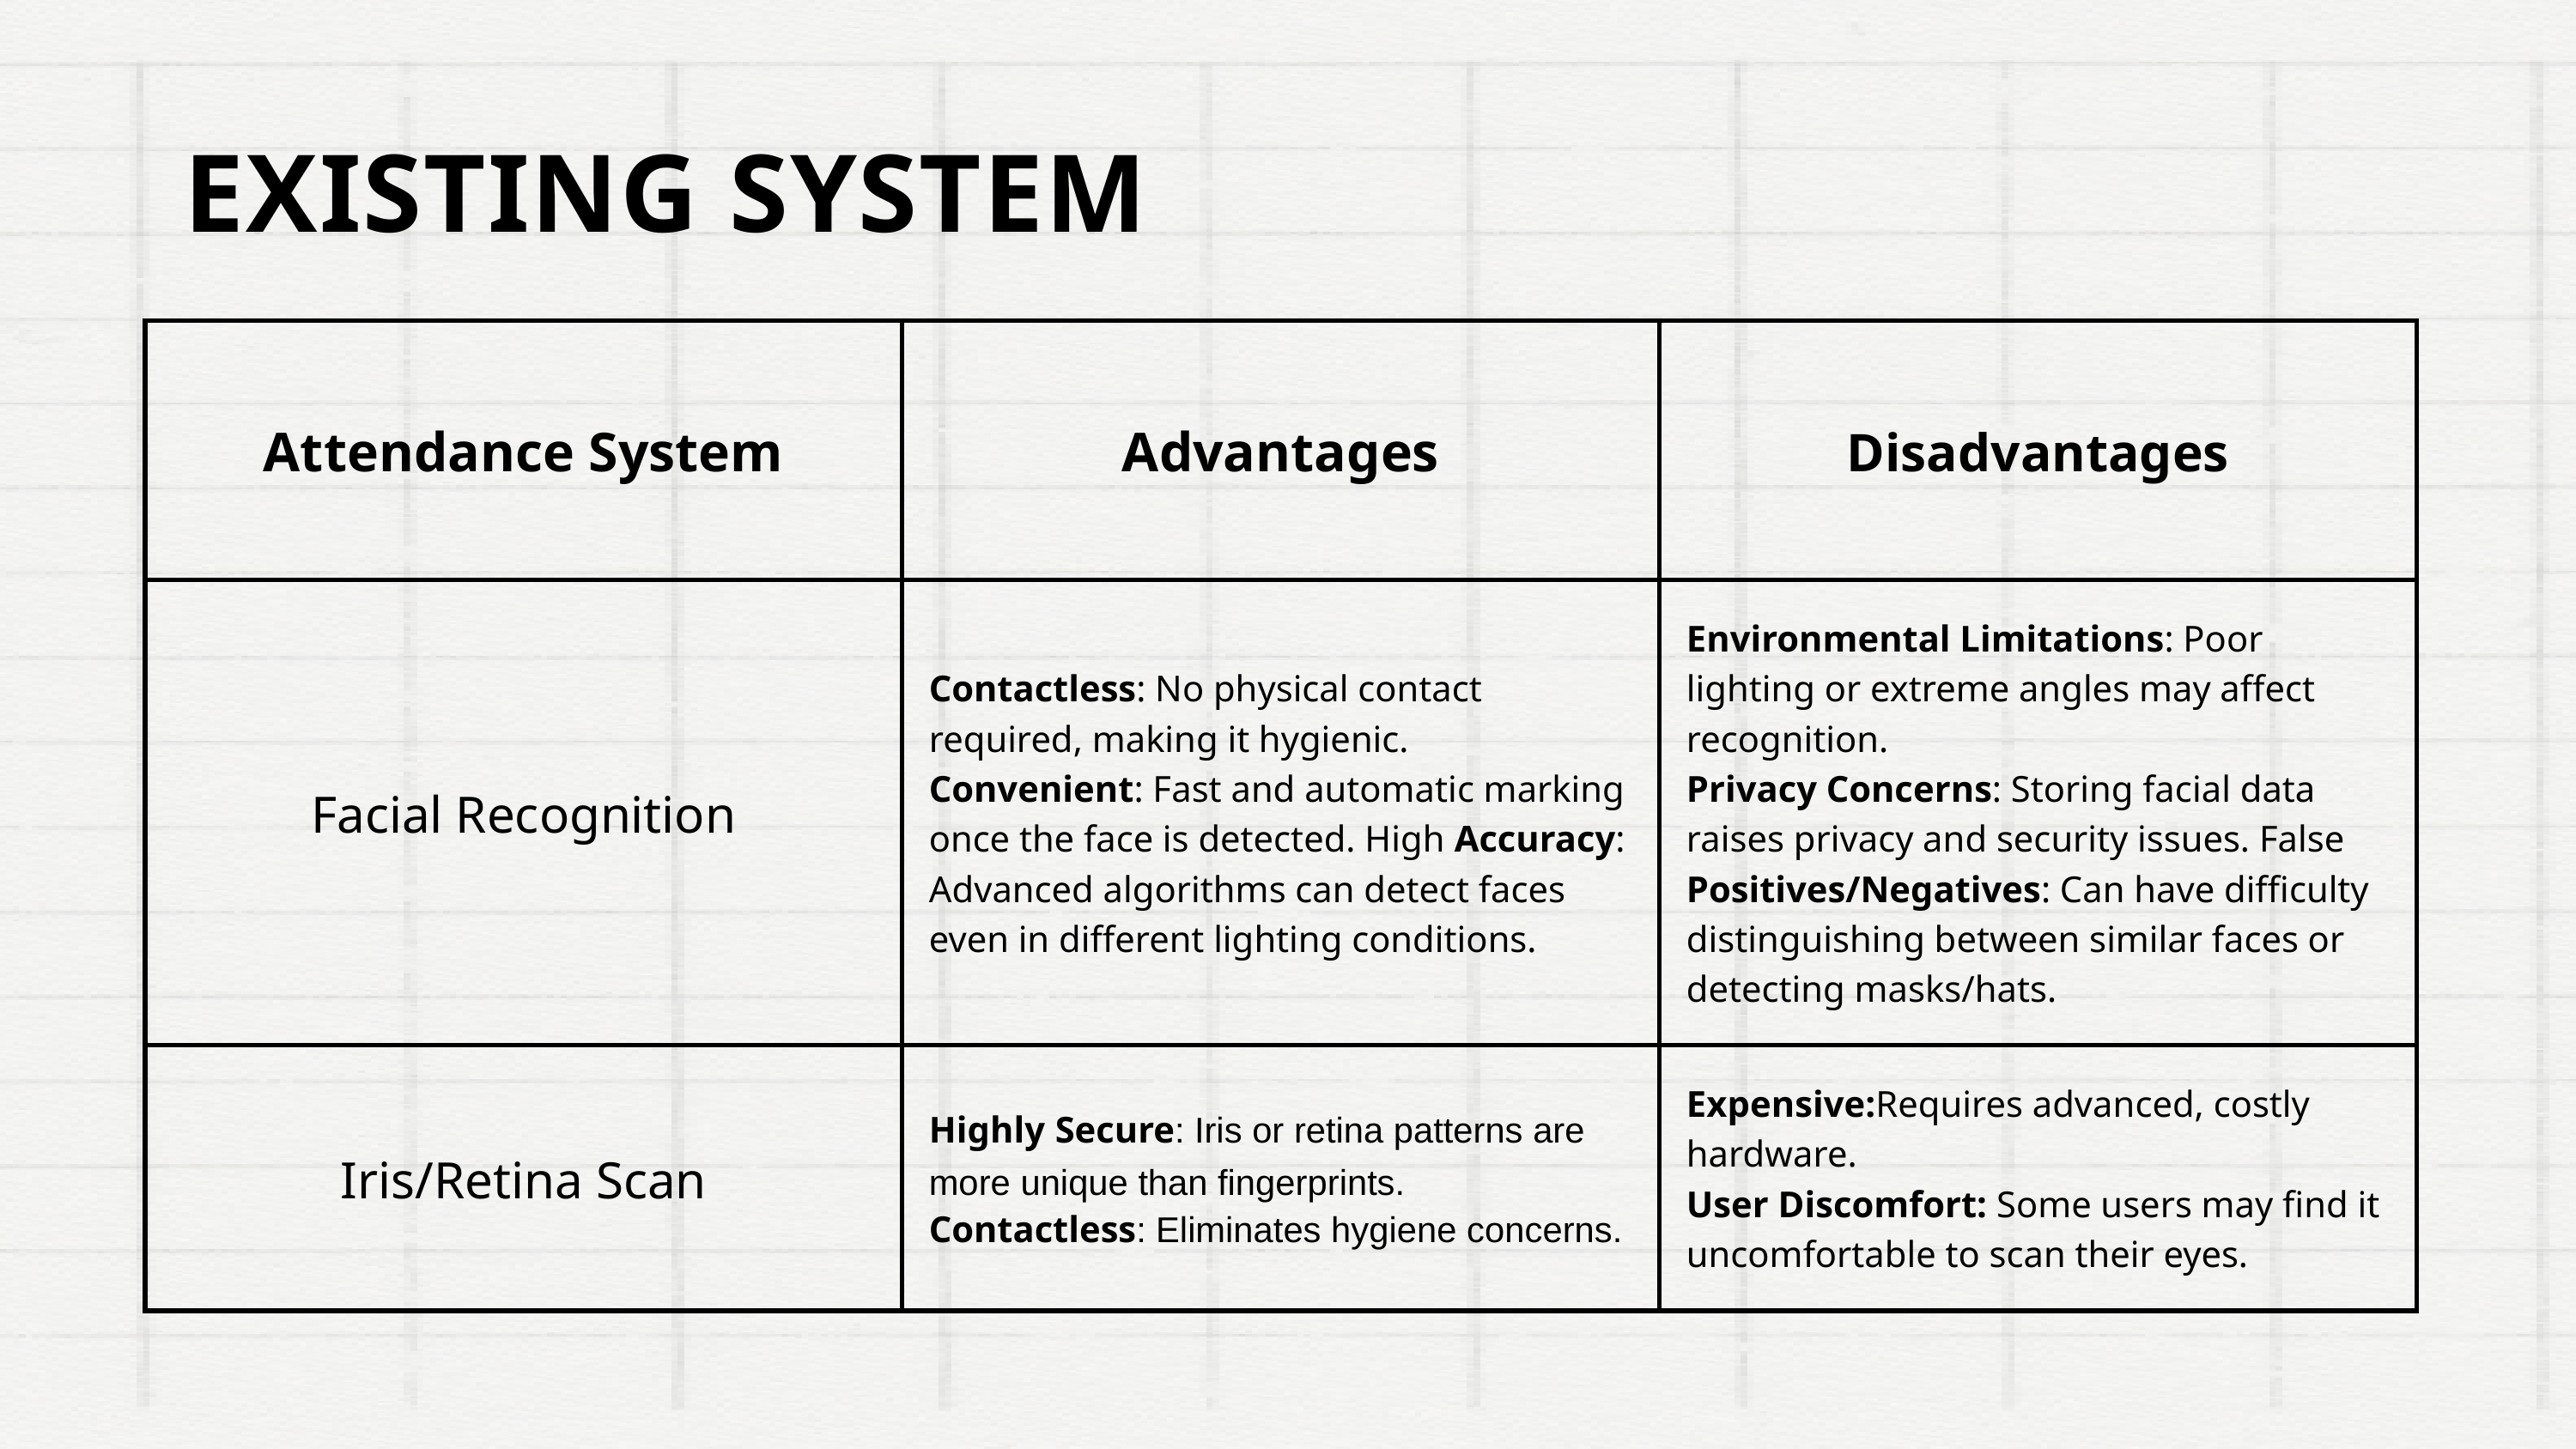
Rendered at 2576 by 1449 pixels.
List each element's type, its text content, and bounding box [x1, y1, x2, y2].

table_cell Facial Recognition [148, 582, 900, 1043]
text_box EXISTING SYSTEM [144, 136, 1188, 254]
table_header Advantages [904, 323, 1657, 578]
table_cell Environmental Limitations: Poor lighting or extreme angles may affect recognition. Privacy Concerns: Storing facial data raises privacy and security issues. False Positives/Negatives: Can have difficulty distinguishing between similar faces or detecting masks/hats. [1662, 582, 2415, 1043]
table_cell Contactless: No physical contact required, making it hygienic. Convenient: Fast and automatic marking once the face is detected. High Accuracy: Advanced algorithms can detect faces even in different lighting conditions. [904, 582, 1657, 1043]
table_header Disadvantages [1662, 323, 2415, 578]
table_header Attendance System [148, 323, 900, 578]
table_cell Highly Secure: Iris or retina patterns are more unique than fingerprints. Contactless: Eliminates hygiene concerns. [904, 1047, 1657, 1308]
table_cell Iris/Retina Scan [148, 1047, 900, 1308]
table_cell Expensive:Requires advanced, costly hardware. User Discomfort: Some users may find it uncomfortable to scan their eyes. [1662, 1047, 2415, 1308]
text_box [0, 0, 2576, 1449]
